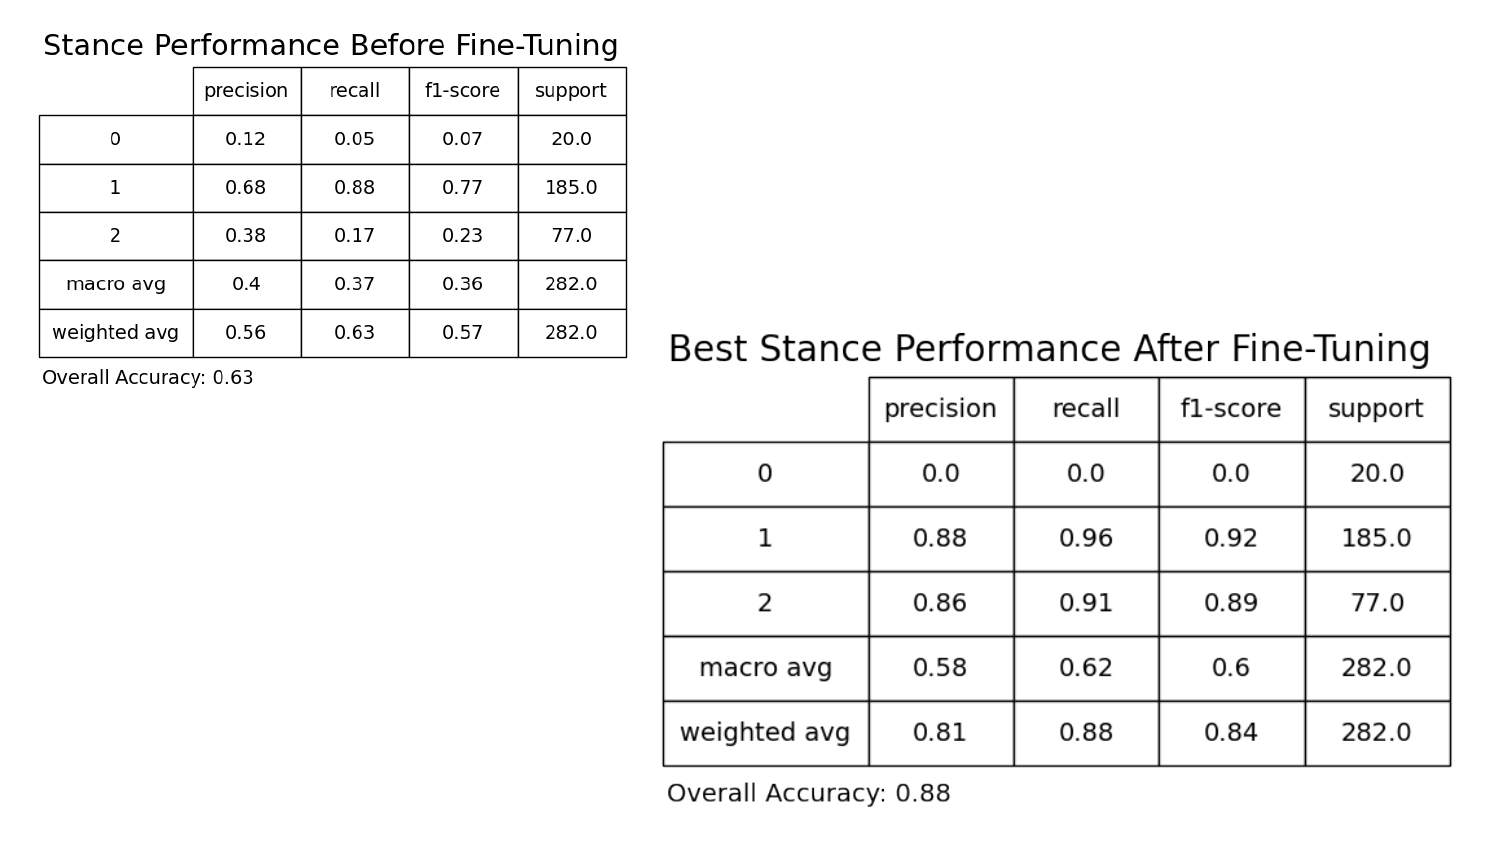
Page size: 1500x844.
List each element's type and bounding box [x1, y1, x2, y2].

picture [649, 327, 1463, 812]
picture [29, 29, 635, 391]
